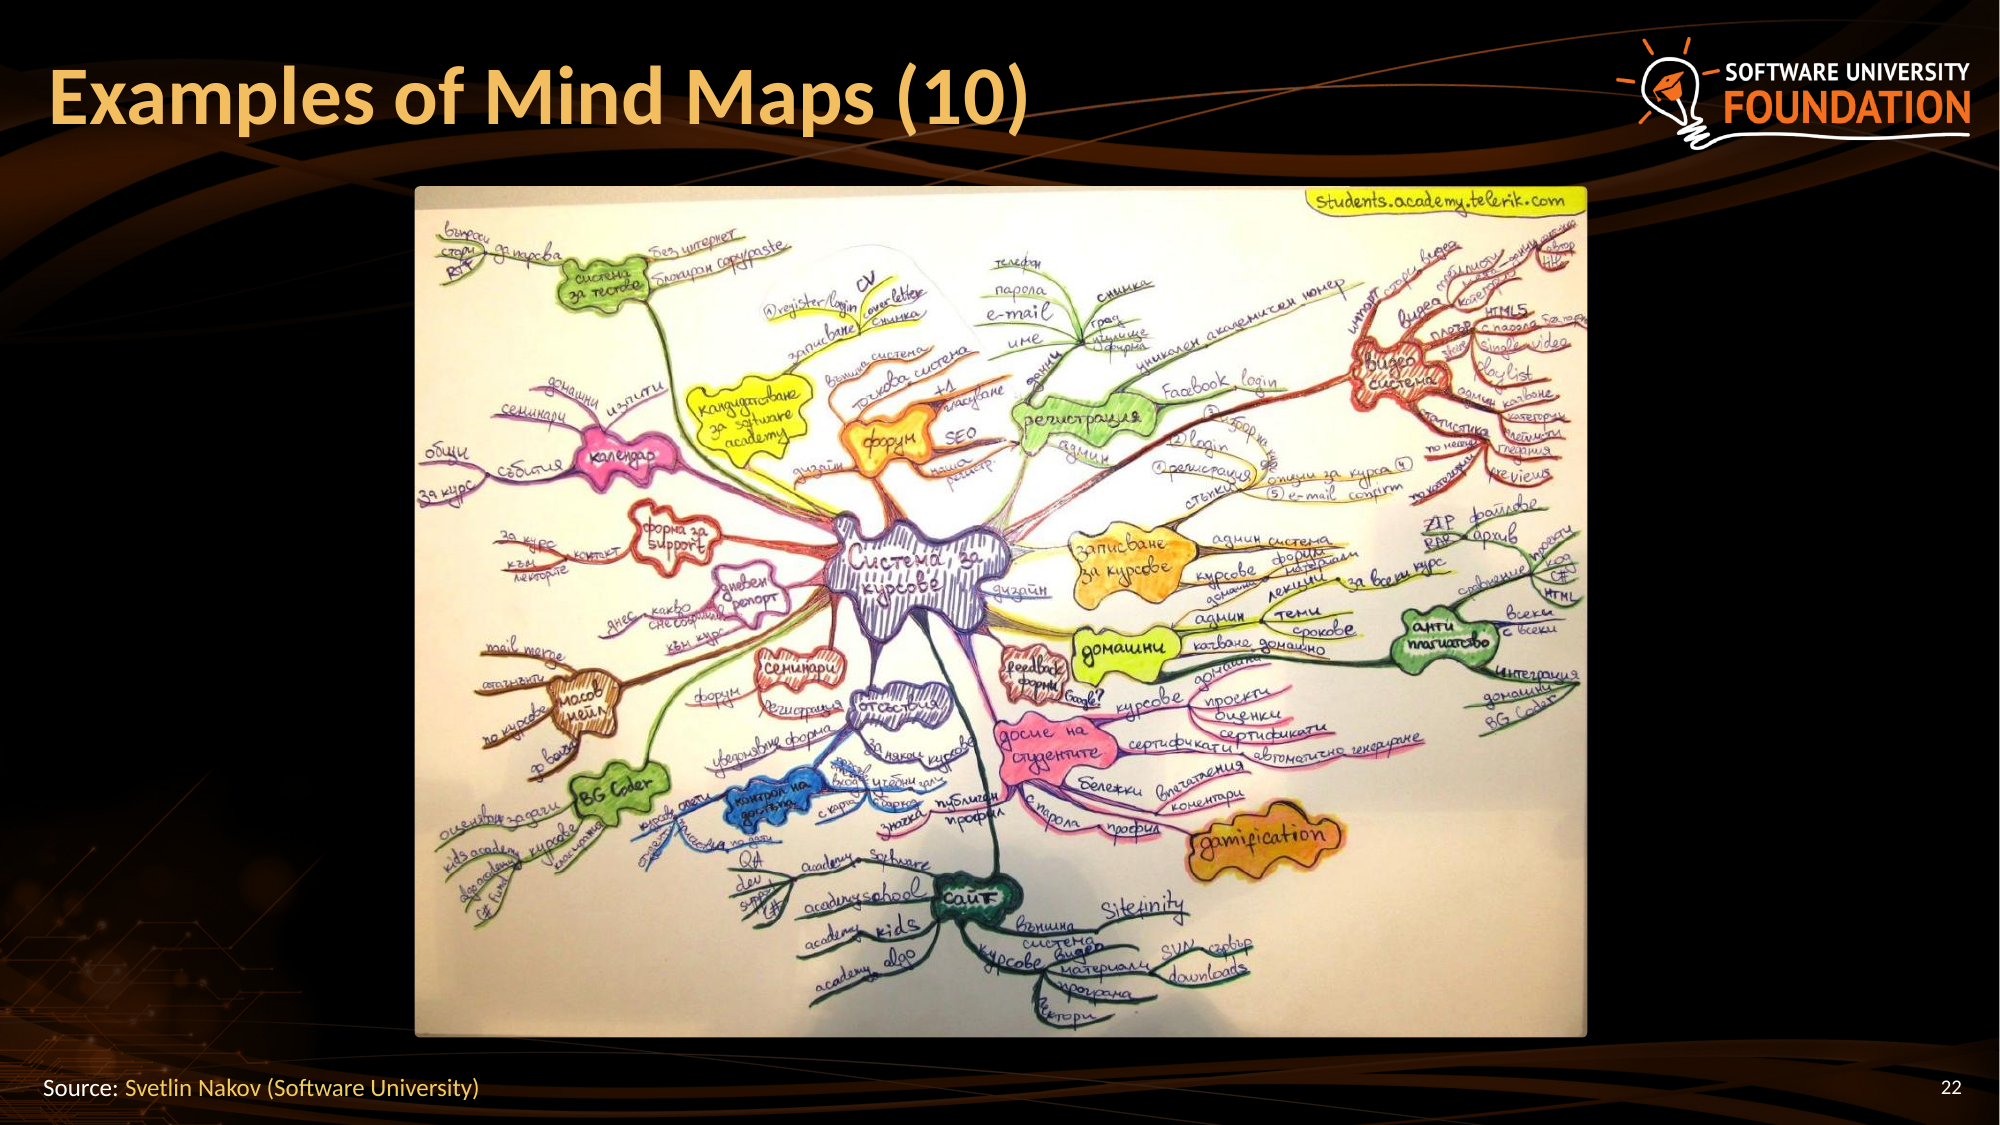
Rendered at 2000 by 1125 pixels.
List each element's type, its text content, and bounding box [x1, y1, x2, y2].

text_box Source: Svetlin Nakov (Software University) [28, 1063, 1404, 1109]
picture [0, 0, 2000, 1125]
slide_number 22 [1897, 1070, 1968, 1103]
title Examples of Mind Maps (10) [30, 6, 1602, 189]
